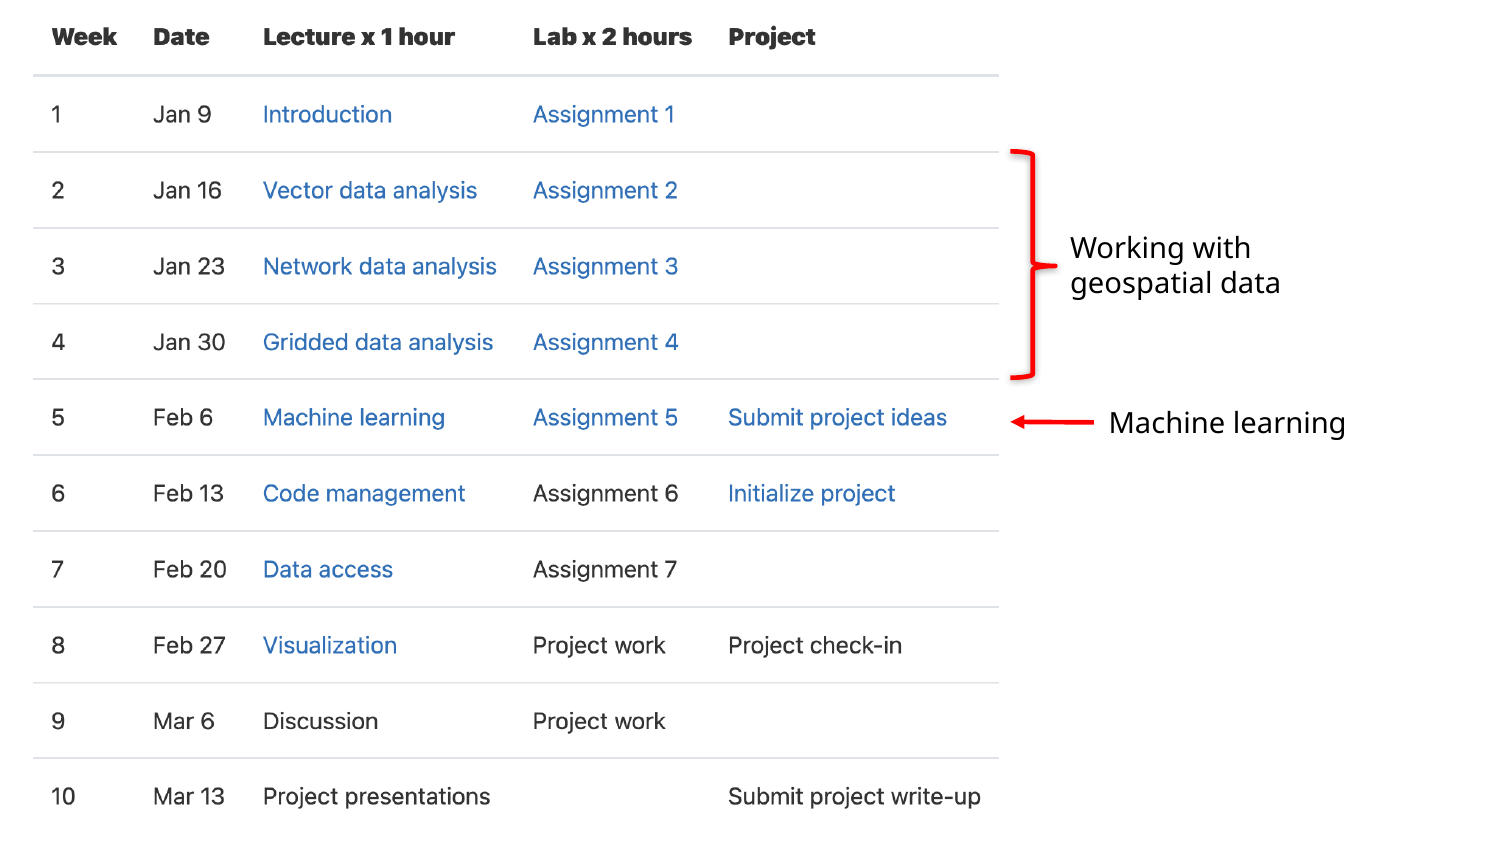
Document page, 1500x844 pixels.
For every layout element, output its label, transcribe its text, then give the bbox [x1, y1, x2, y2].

text_box Machine learning [1093, 397, 1428, 448]
picture [13, 0, 1086, 844]
text_box Working with geospatial data [1091, 221, 1390, 307]
